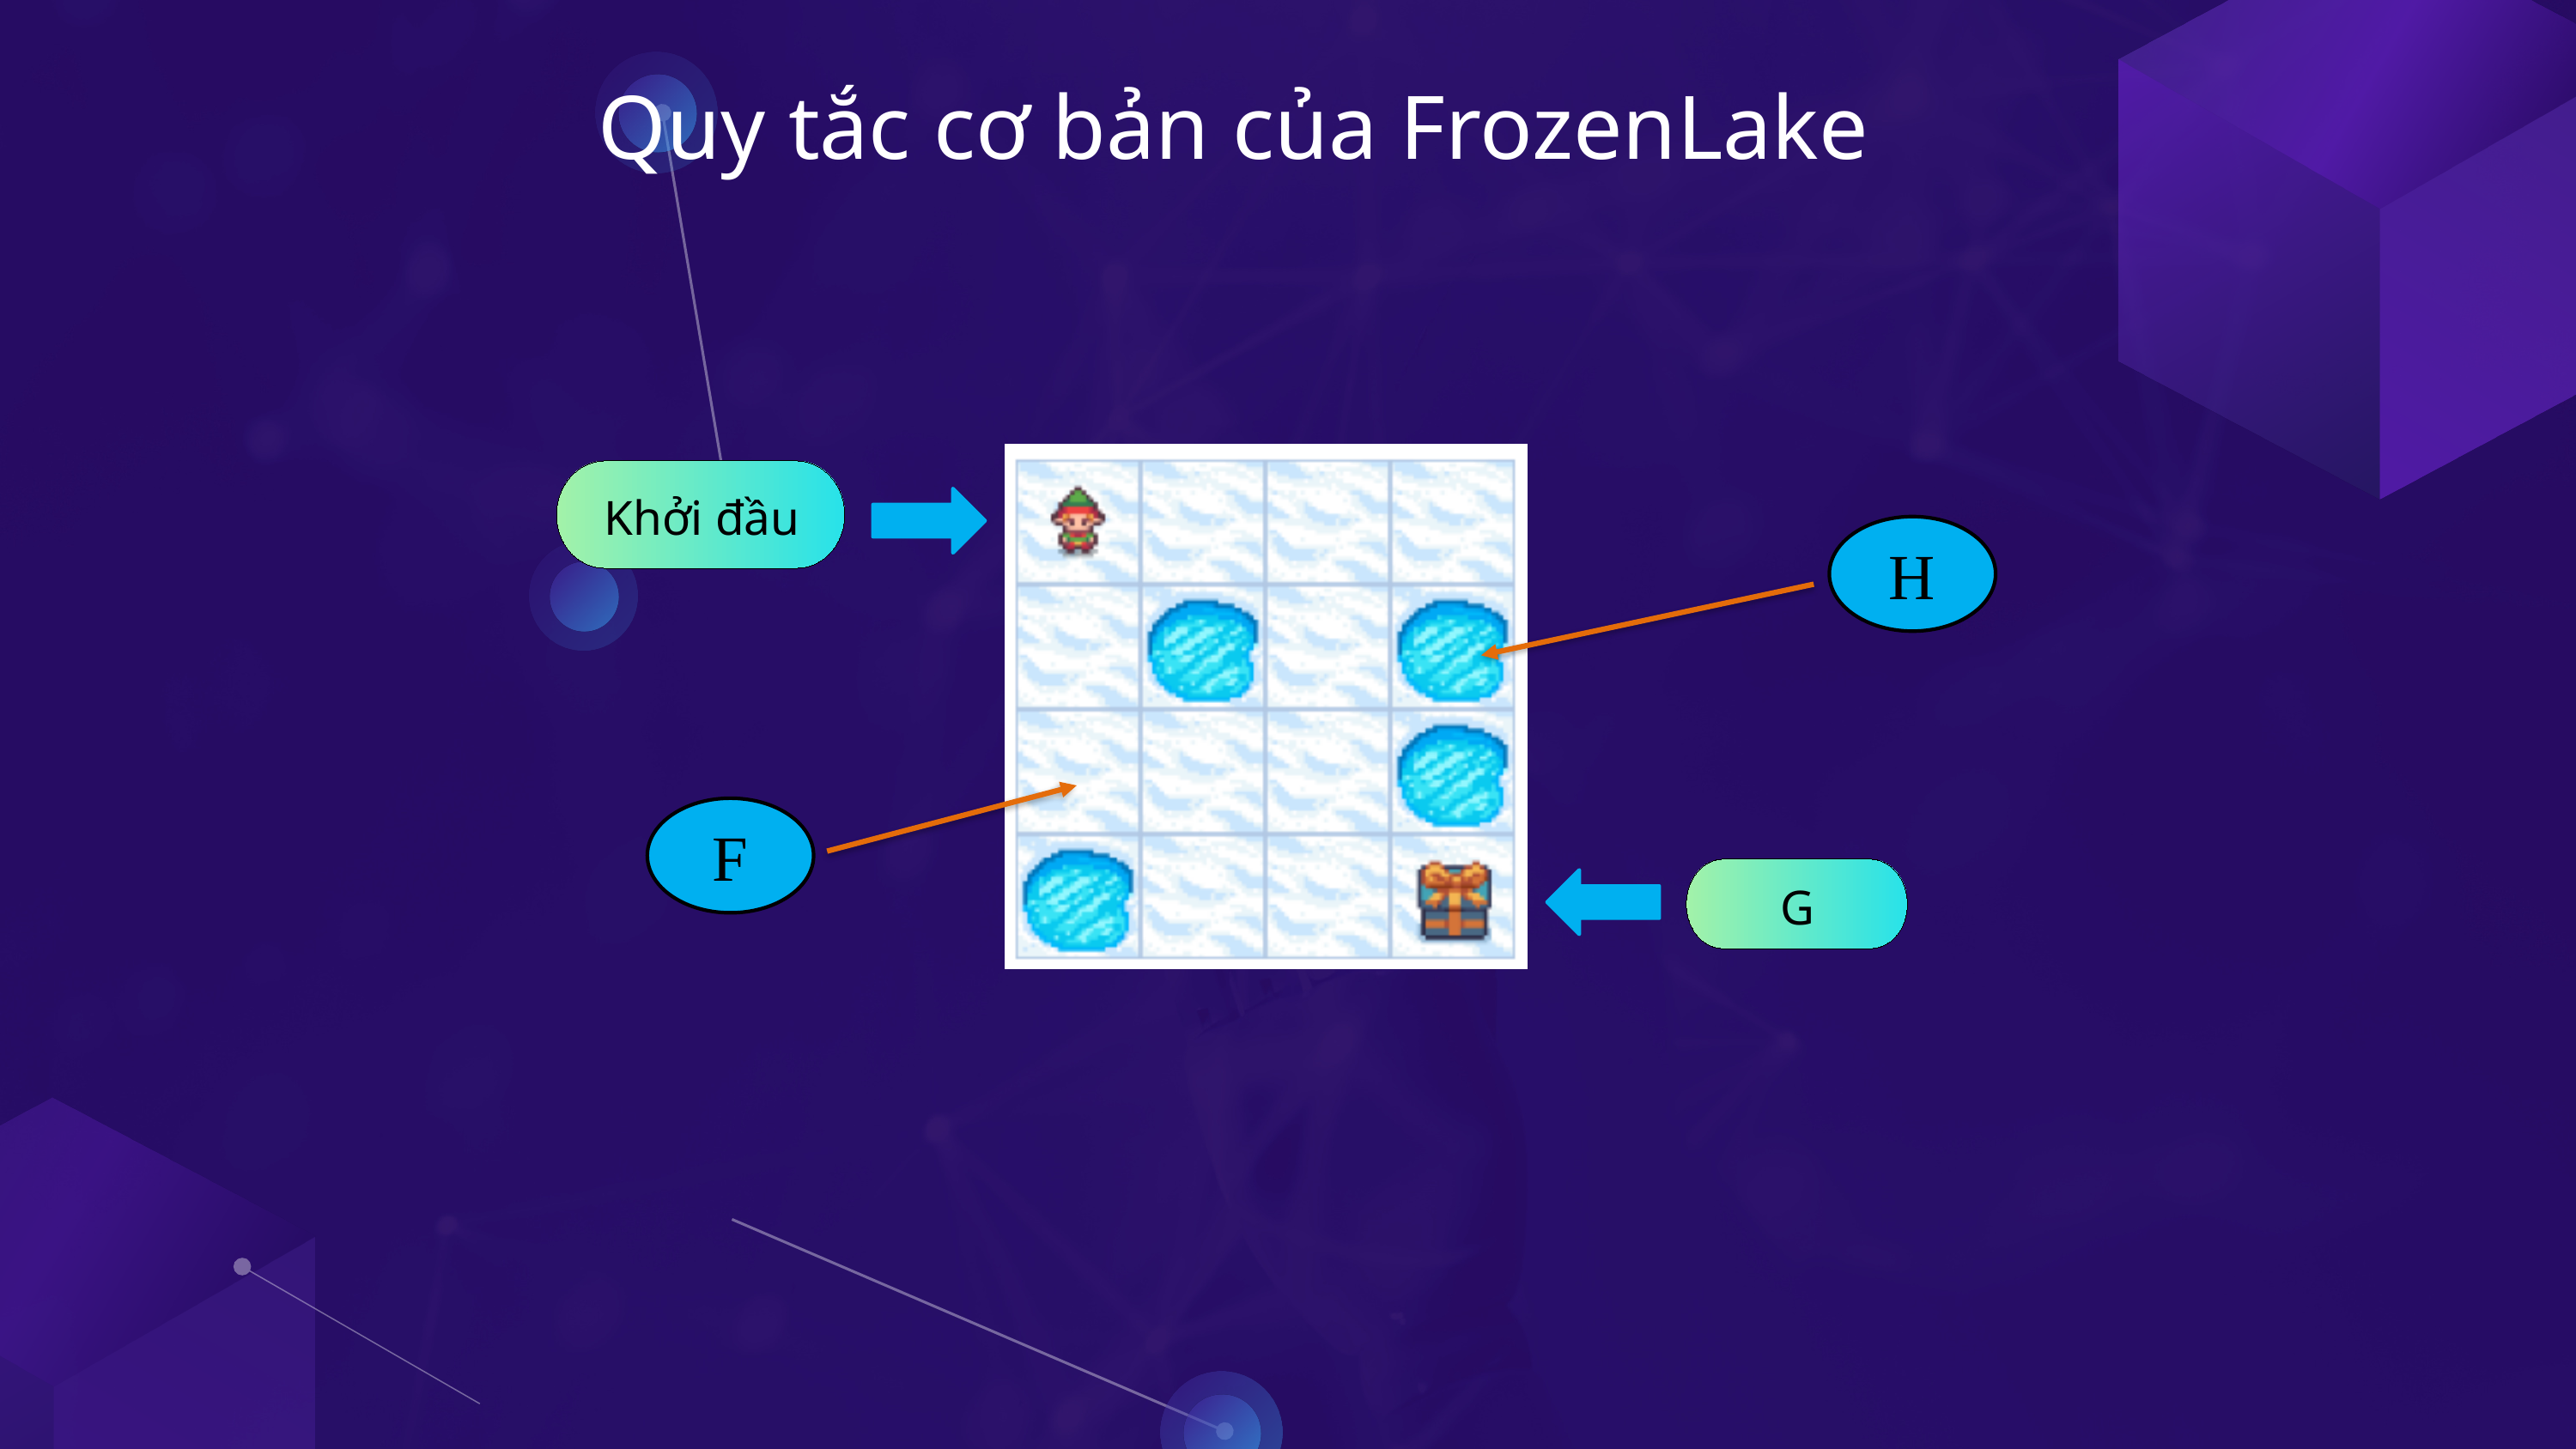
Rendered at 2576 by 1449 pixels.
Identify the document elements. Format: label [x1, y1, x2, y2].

text_box [1480, 584, 1814, 656]
picture [0, 0, 2576, 1449]
text_box [556, 456, 847, 569]
text_box [826, 785, 1078, 852]
text_box [1686, 855, 1909, 949]
